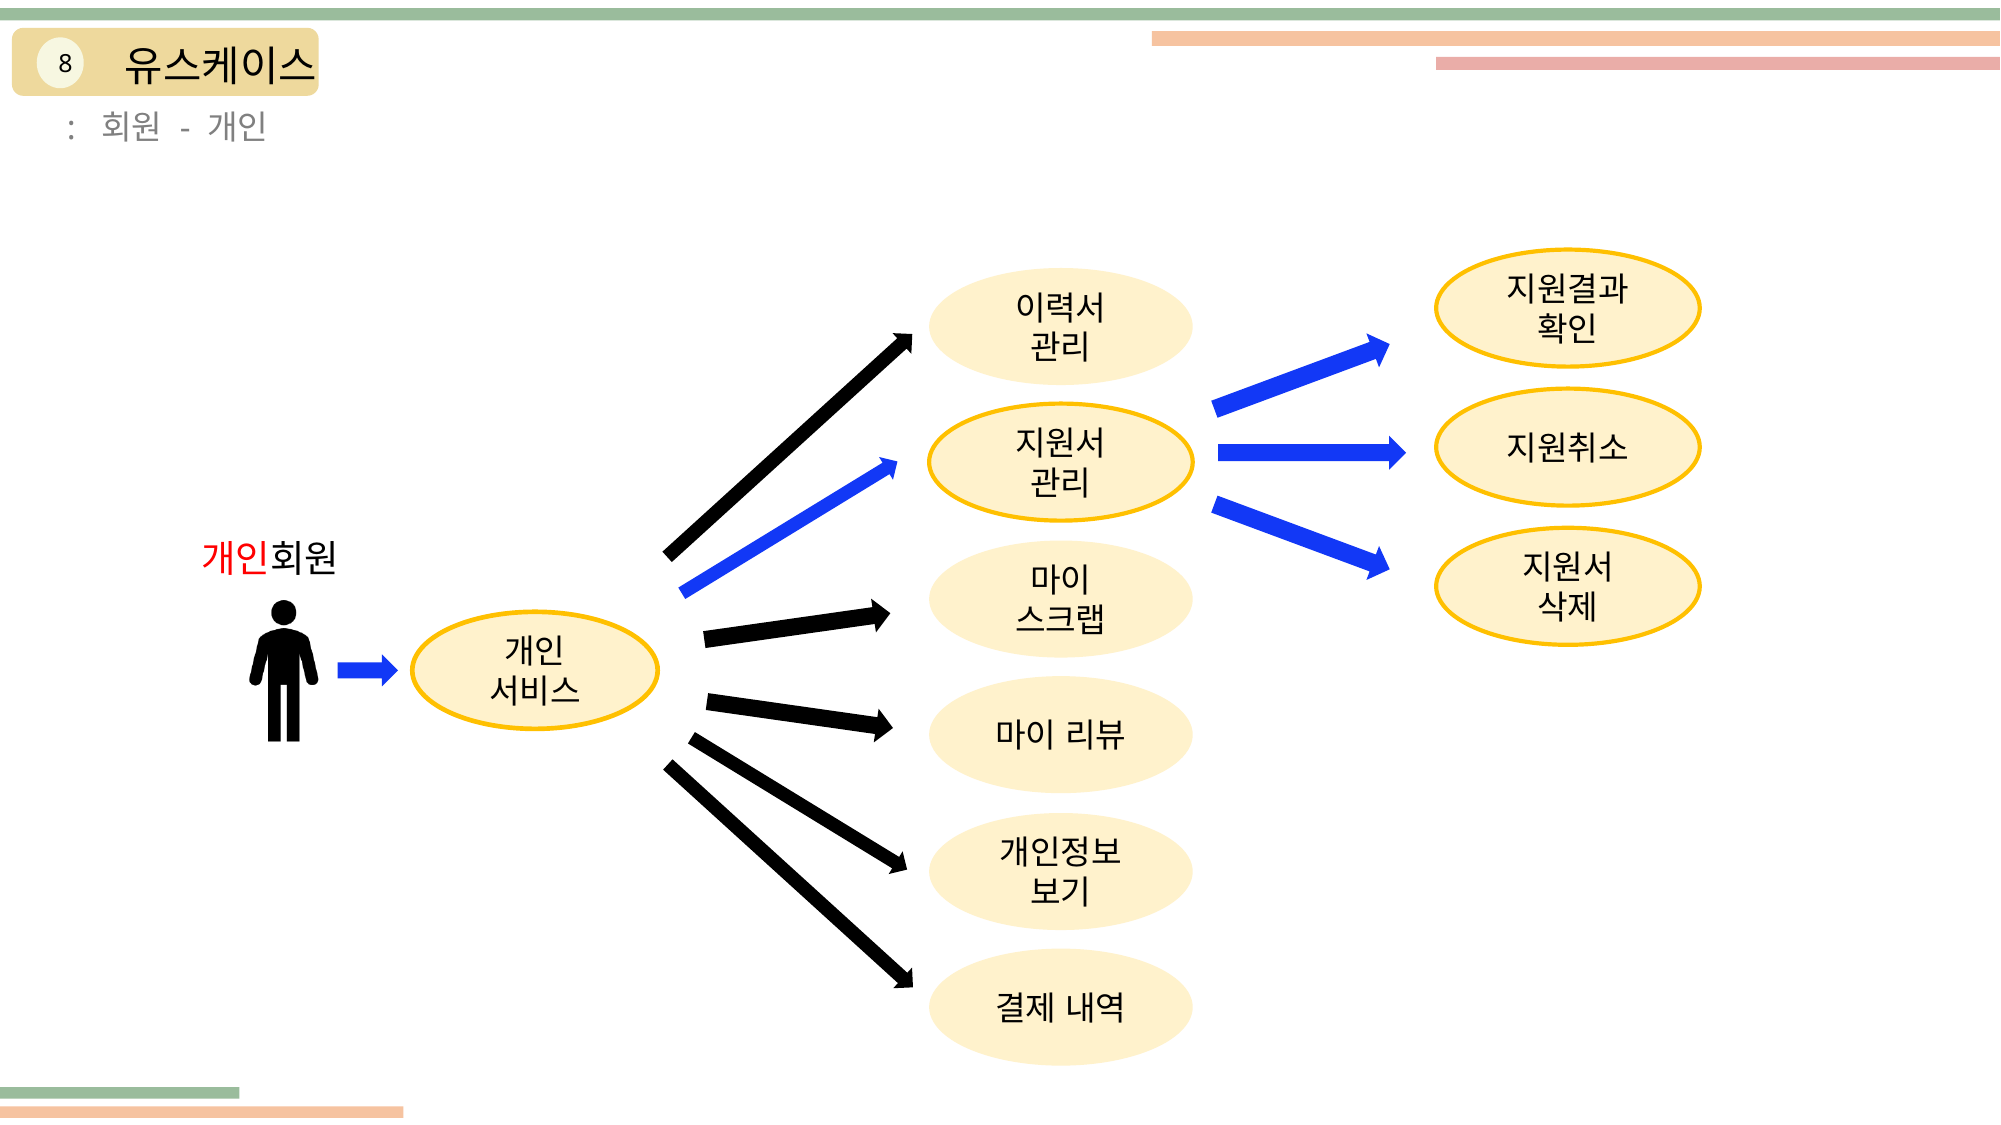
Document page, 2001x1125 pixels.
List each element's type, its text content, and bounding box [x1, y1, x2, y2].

text_box 지원서 삭제 [1434, 526, 1702, 647]
text_box [686, 730, 909, 876]
text_box 이력서 관리 [927, 266, 1195, 387]
text_box 개인정보 보기 [927, 811, 1195, 932]
text_box [1209, 331, 1392, 420]
text_box [661, 757, 915, 990]
text_box [1217, 433, 1408, 473]
text_box [0, 1086, 240, 1100]
text_box 지원서 관리 [927, 402, 1195, 523]
text_box [359, 651, 400, 689]
text_box [701, 596, 892, 650]
text_box [0, 7, 2000, 21]
picture [208, 595, 359, 746]
text_box 지원결과 확인 [1434, 248, 1702, 369]
text_box 8 [35, 36, 85, 90]
text_box [676, 455, 899, 601]
text_box [660, 331, 914, 564]
text_box [1151, 30, 2000, 47]
text_box 마이 스크랩 [927, 538, 1195, 660]
text_box 개인회원 [186, 527, 381, 588]
text_box 지원취소 [1434, 387, 1702, 508]
text_box 개인 서비스 [410, 610, 660, 731]
text_box [1435, 56, 2000, 71]
text_box : 회원 - 개인 [51, 98, 320, 154]
text_box [10, 26, 318, 97]
text_box [0, 1105, 404, 1119]
text_box [1209, 494, 1392, 582]
text_box 결제 내역 [927, 947, 1195, 1068]
text_box 유스케이스 [109, 32, 417, 97]
text_box 마이 리뷰 [927, 674, 1195, 795]
text_box [704, 691, 895, 745]
